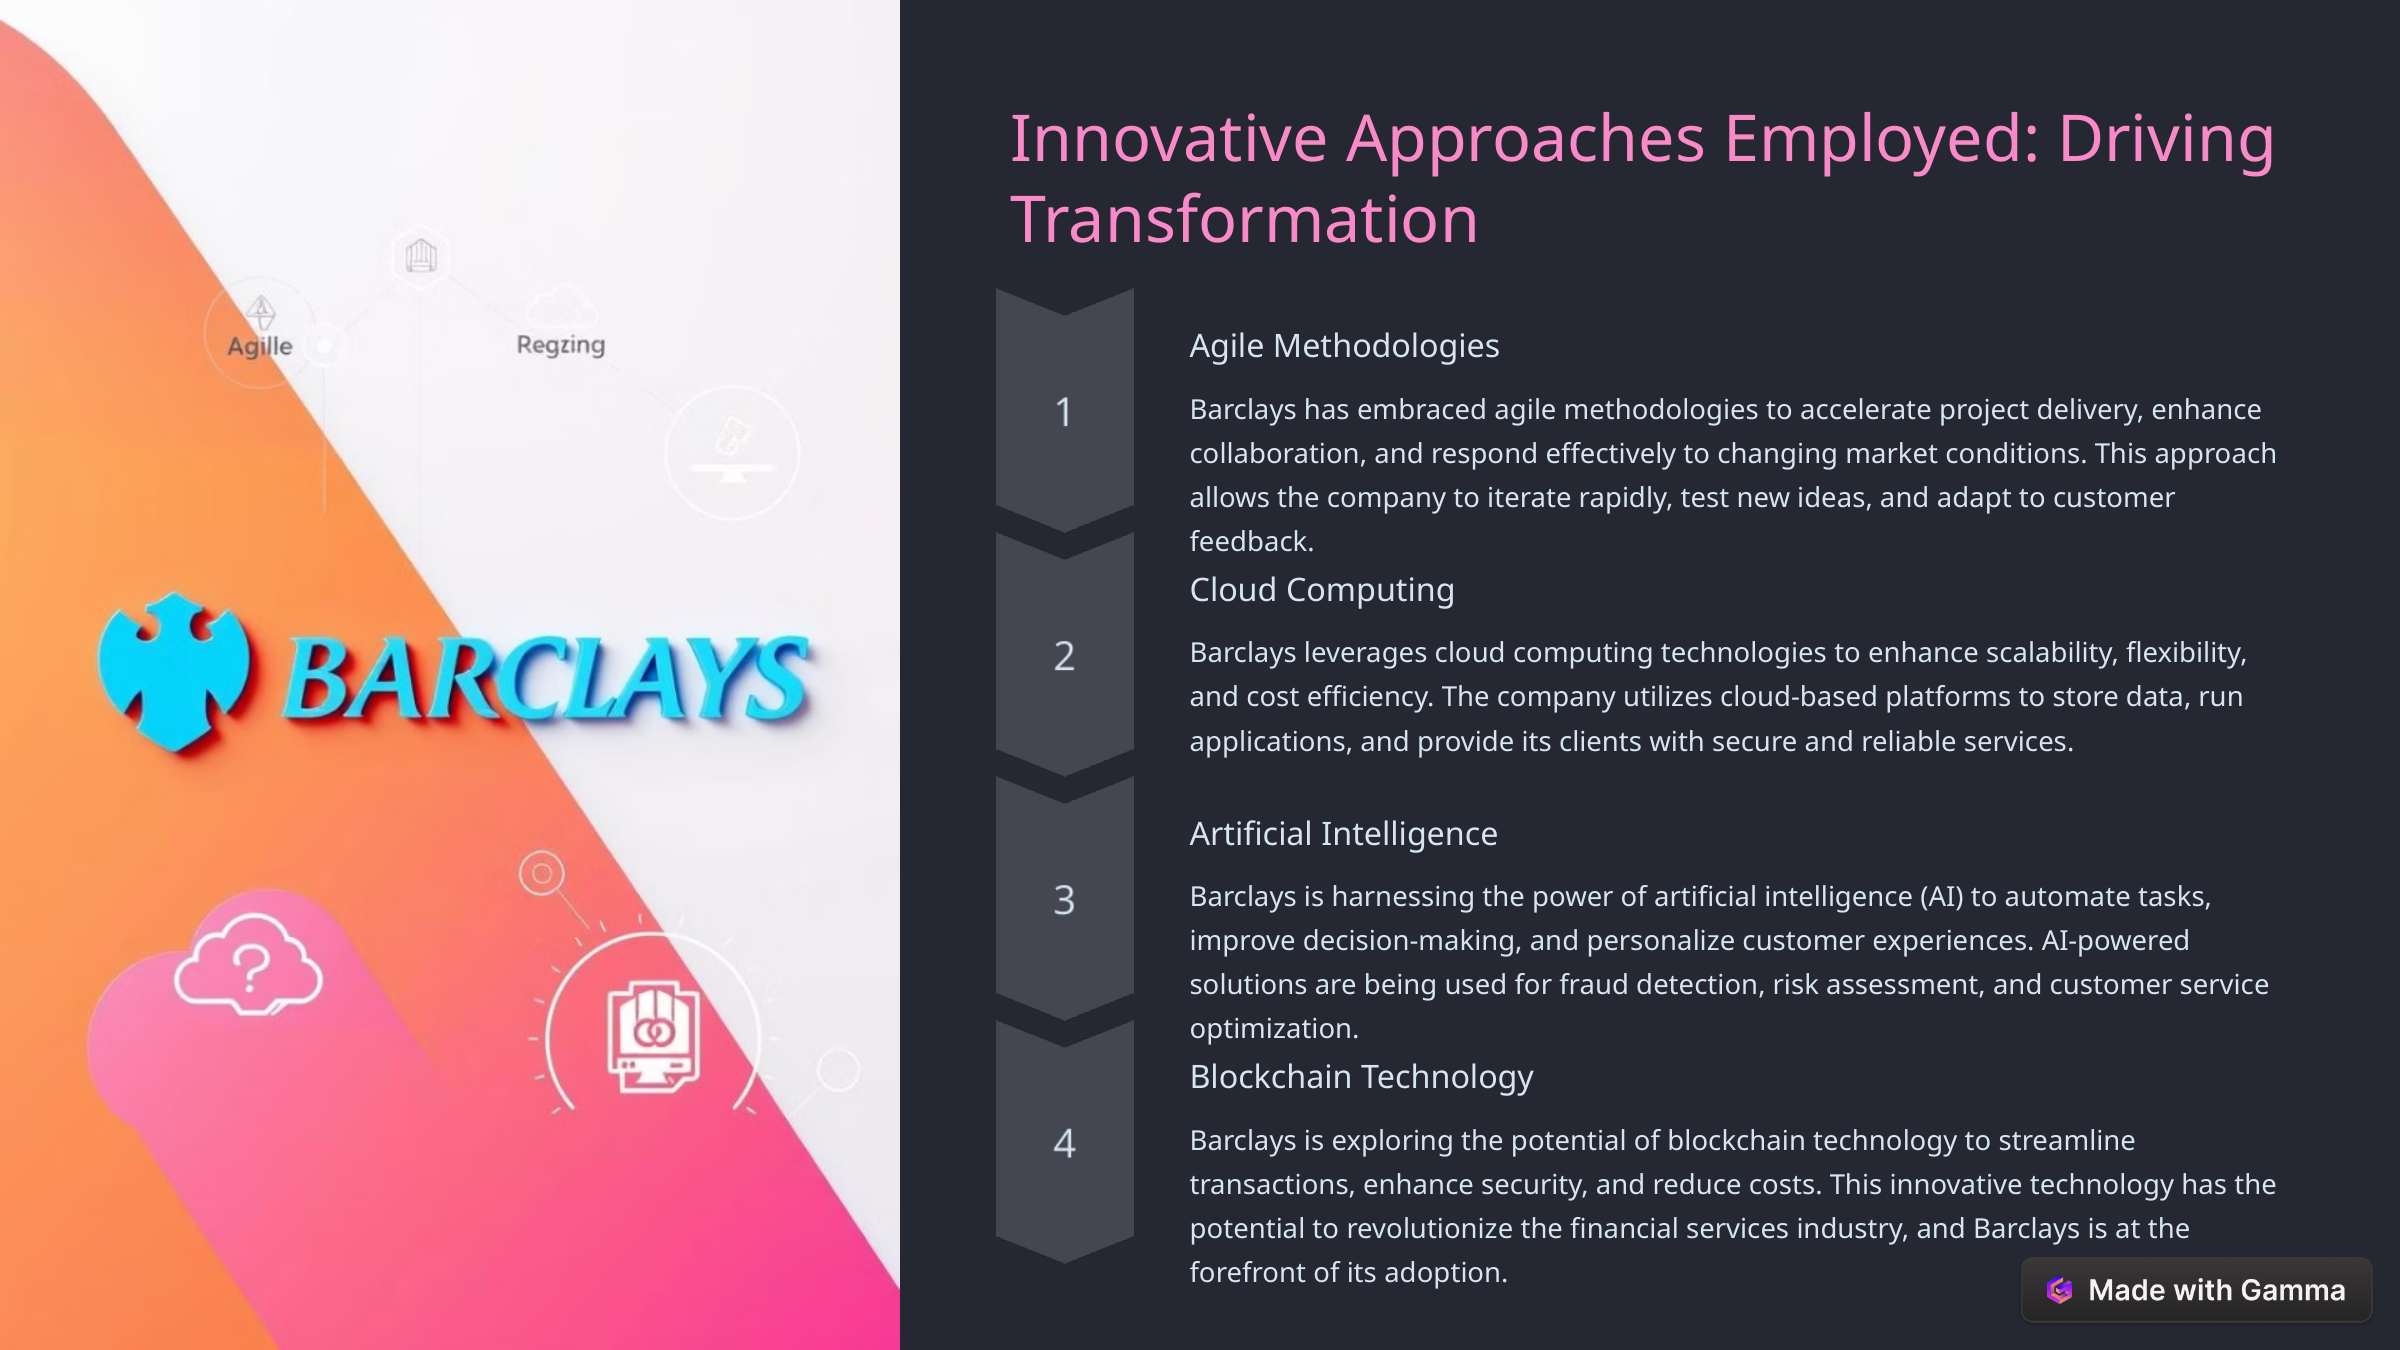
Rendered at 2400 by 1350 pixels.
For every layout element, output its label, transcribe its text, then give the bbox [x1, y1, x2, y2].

text_box [900, 0, 2400, 1350]
text_box Barclays has embraced agile methodologies to accelerate project delivery, enhance collaboration, and respond effectively to changing market conditions. This approach allows the company to iterate rapidly, test new ideas, and adapt to customer feedback. [1174, 373, 2304, 506]
text_box Blockchain Technology [1174, 1047, 1522, 1089]
text_box Artificial Intelligence [1174, 803, 1499, 845]
text_box Barclays is harnessing the power of artificial intelligence (AI) to automate tasks, improve decision-making, and personalize customer experiences. AI-powered solutions are being used for fraud detection, risk assessment, and customer service optimization. [1174, 860, 2304, 993]
picture [0, 0, 900, 1350]
text_box Innovative Approaches Employed: Driving Transformation [996, 86, 2304, 248]
text_box Cloud Computing [1174, 560, 1499, 601]
picture [2008, 1244, 2385, 1335]
text_box Barclays leverages cloud computing technologies to enhance scalability, flexibility, and cost efficiency. The company utilizes cloud-based platforms to store data, run applications, and provide its clients with secure and reliable services. [1174, 617, 2304, 749]
text_box Agile Methodologies [1174, 316, 1499, 357]
picture [996, 288, 1134, 1264]
text_box Barclays is exploring the potential of blockchain technology to streamline transactions, enhance security, and reduce costs. This innovative technology has the potential to revolutionize the financial services industry, and Barclays is at the forefront of its adoption. [1174, 1104, 2304, 1237]
